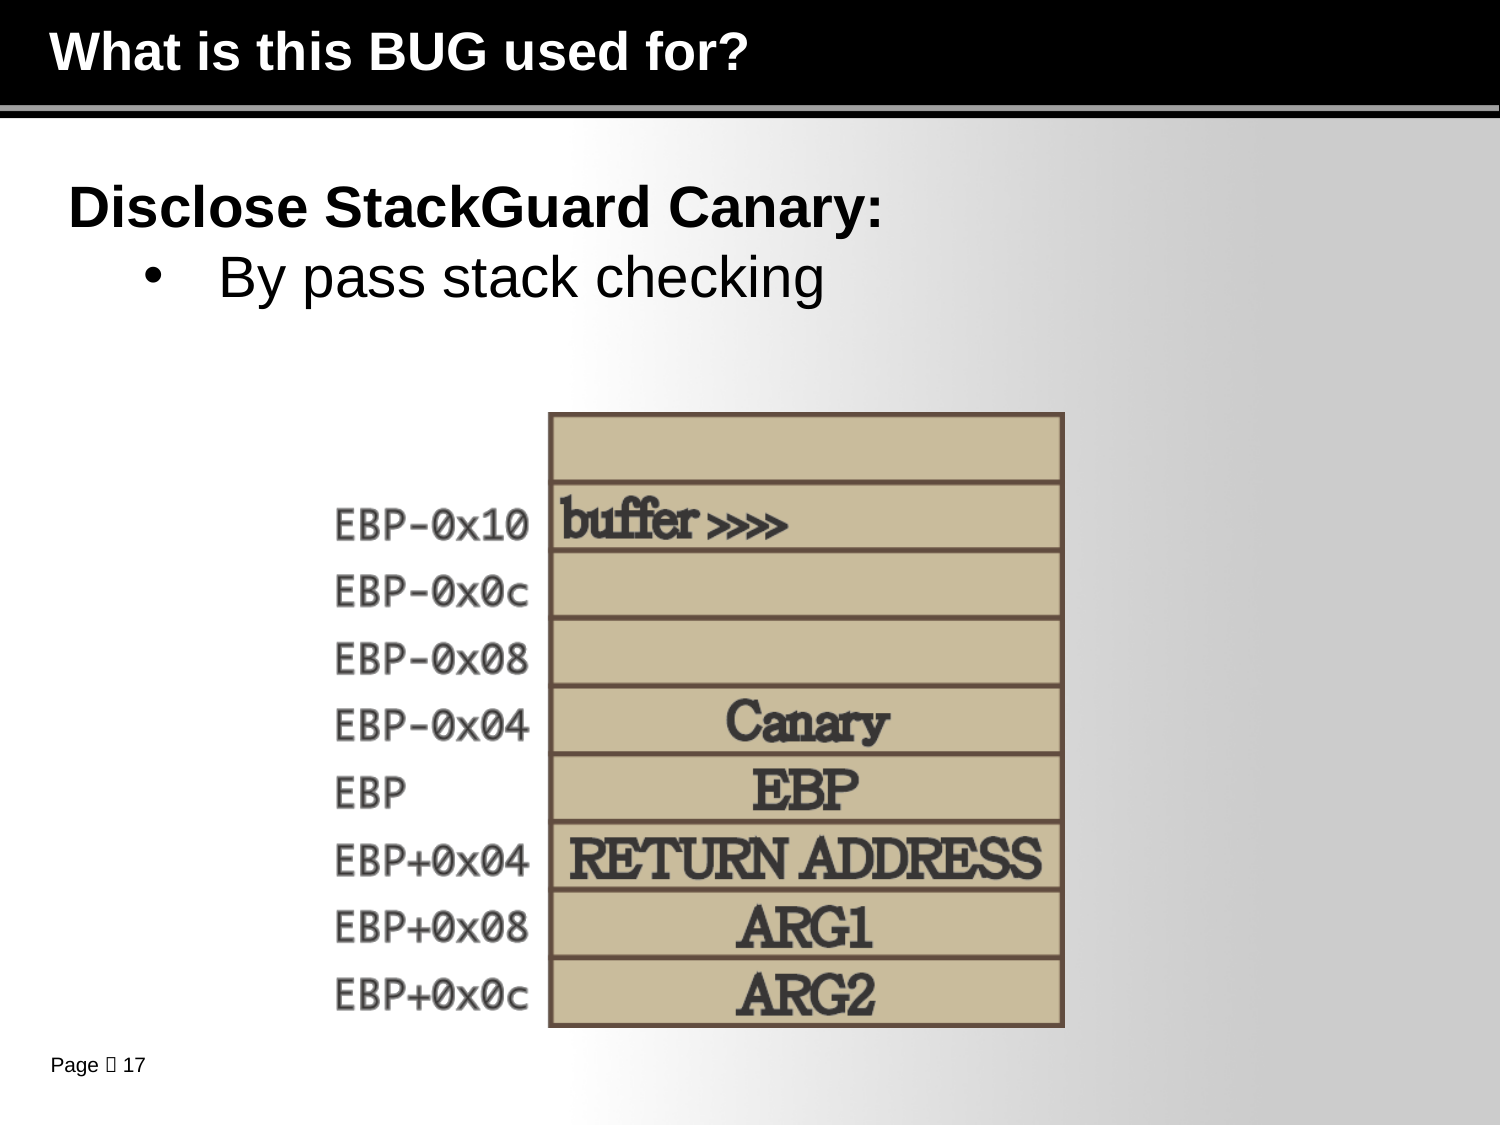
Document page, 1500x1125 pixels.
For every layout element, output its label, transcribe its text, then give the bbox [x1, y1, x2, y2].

text_box Disclose StackGuard Canary: By pass stack checking [54, 162, 901, 317]
picture [0, 0, 1500, 1125]
title What is this BUG used for? [49, 16, 1447, 123]
